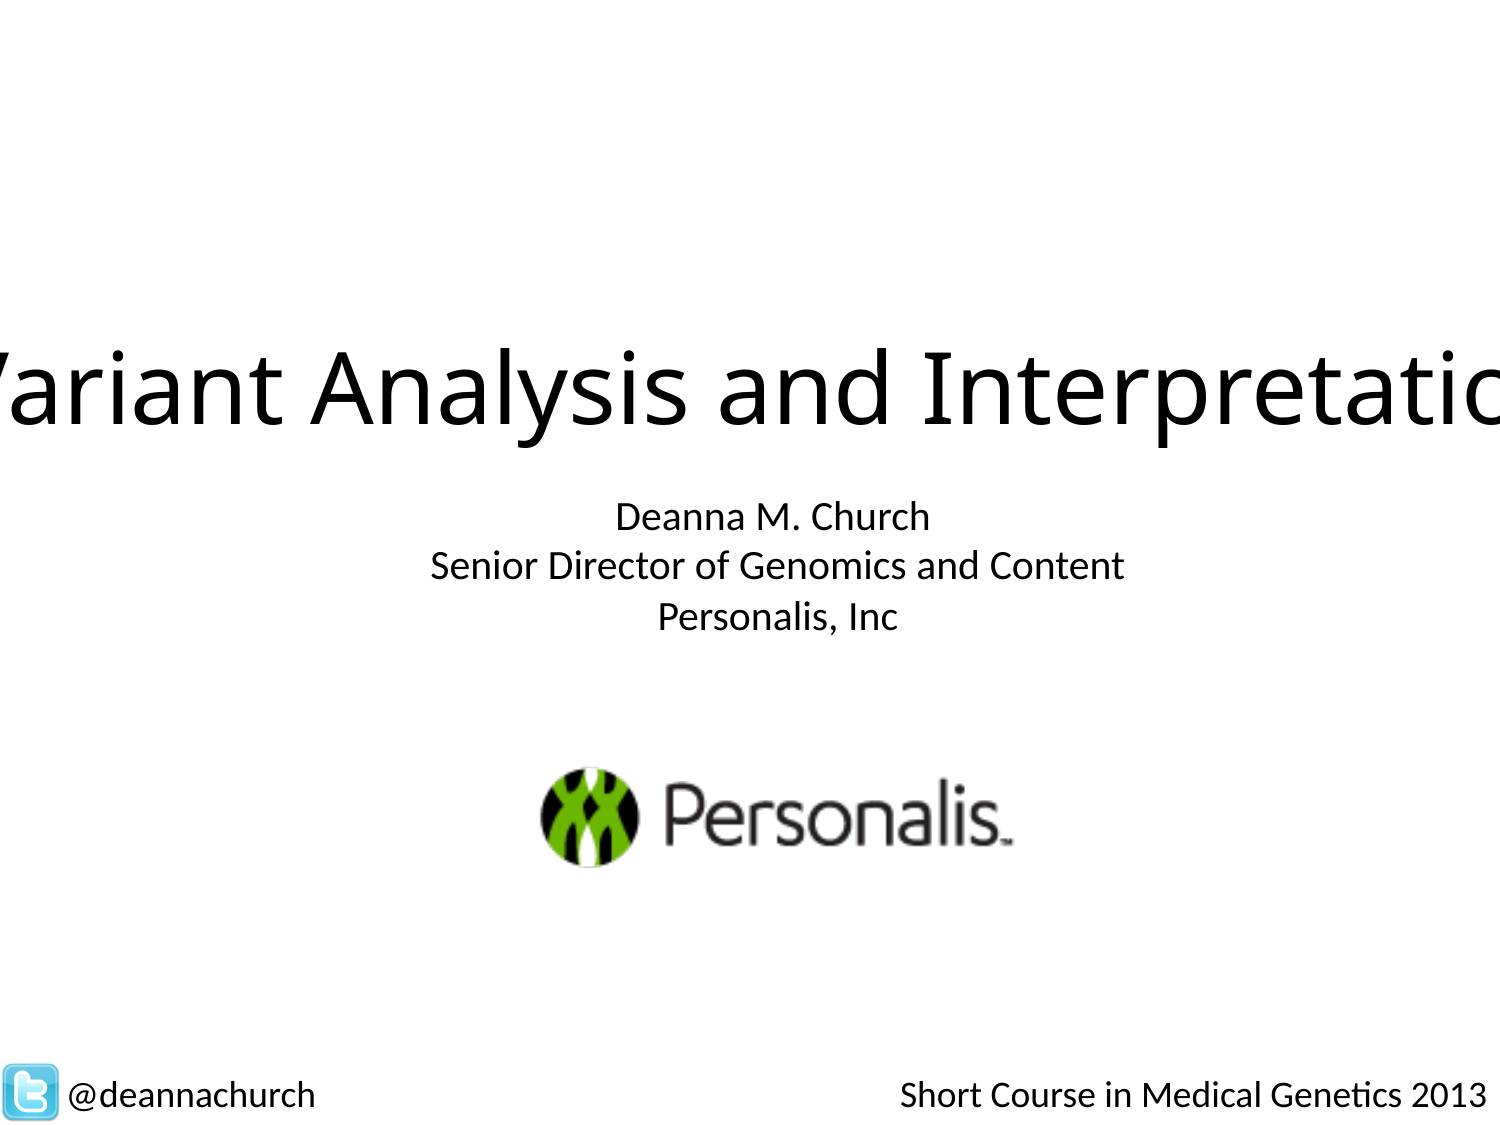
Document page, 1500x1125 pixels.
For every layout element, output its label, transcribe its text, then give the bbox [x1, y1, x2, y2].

text_box Deanna M. Church Senior Director of Genomics and Content Personalis, Inc [415, 480, 1141, 646]
text_box Variant Analysis and Interpretation [0, 316, 1500, 452]
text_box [0, 1061, 334, 1123]
picture [436, 647, 1120, 989]
text_box Short Course in Medical Genetics 2013 [885, 1062, 1500, 1122]
